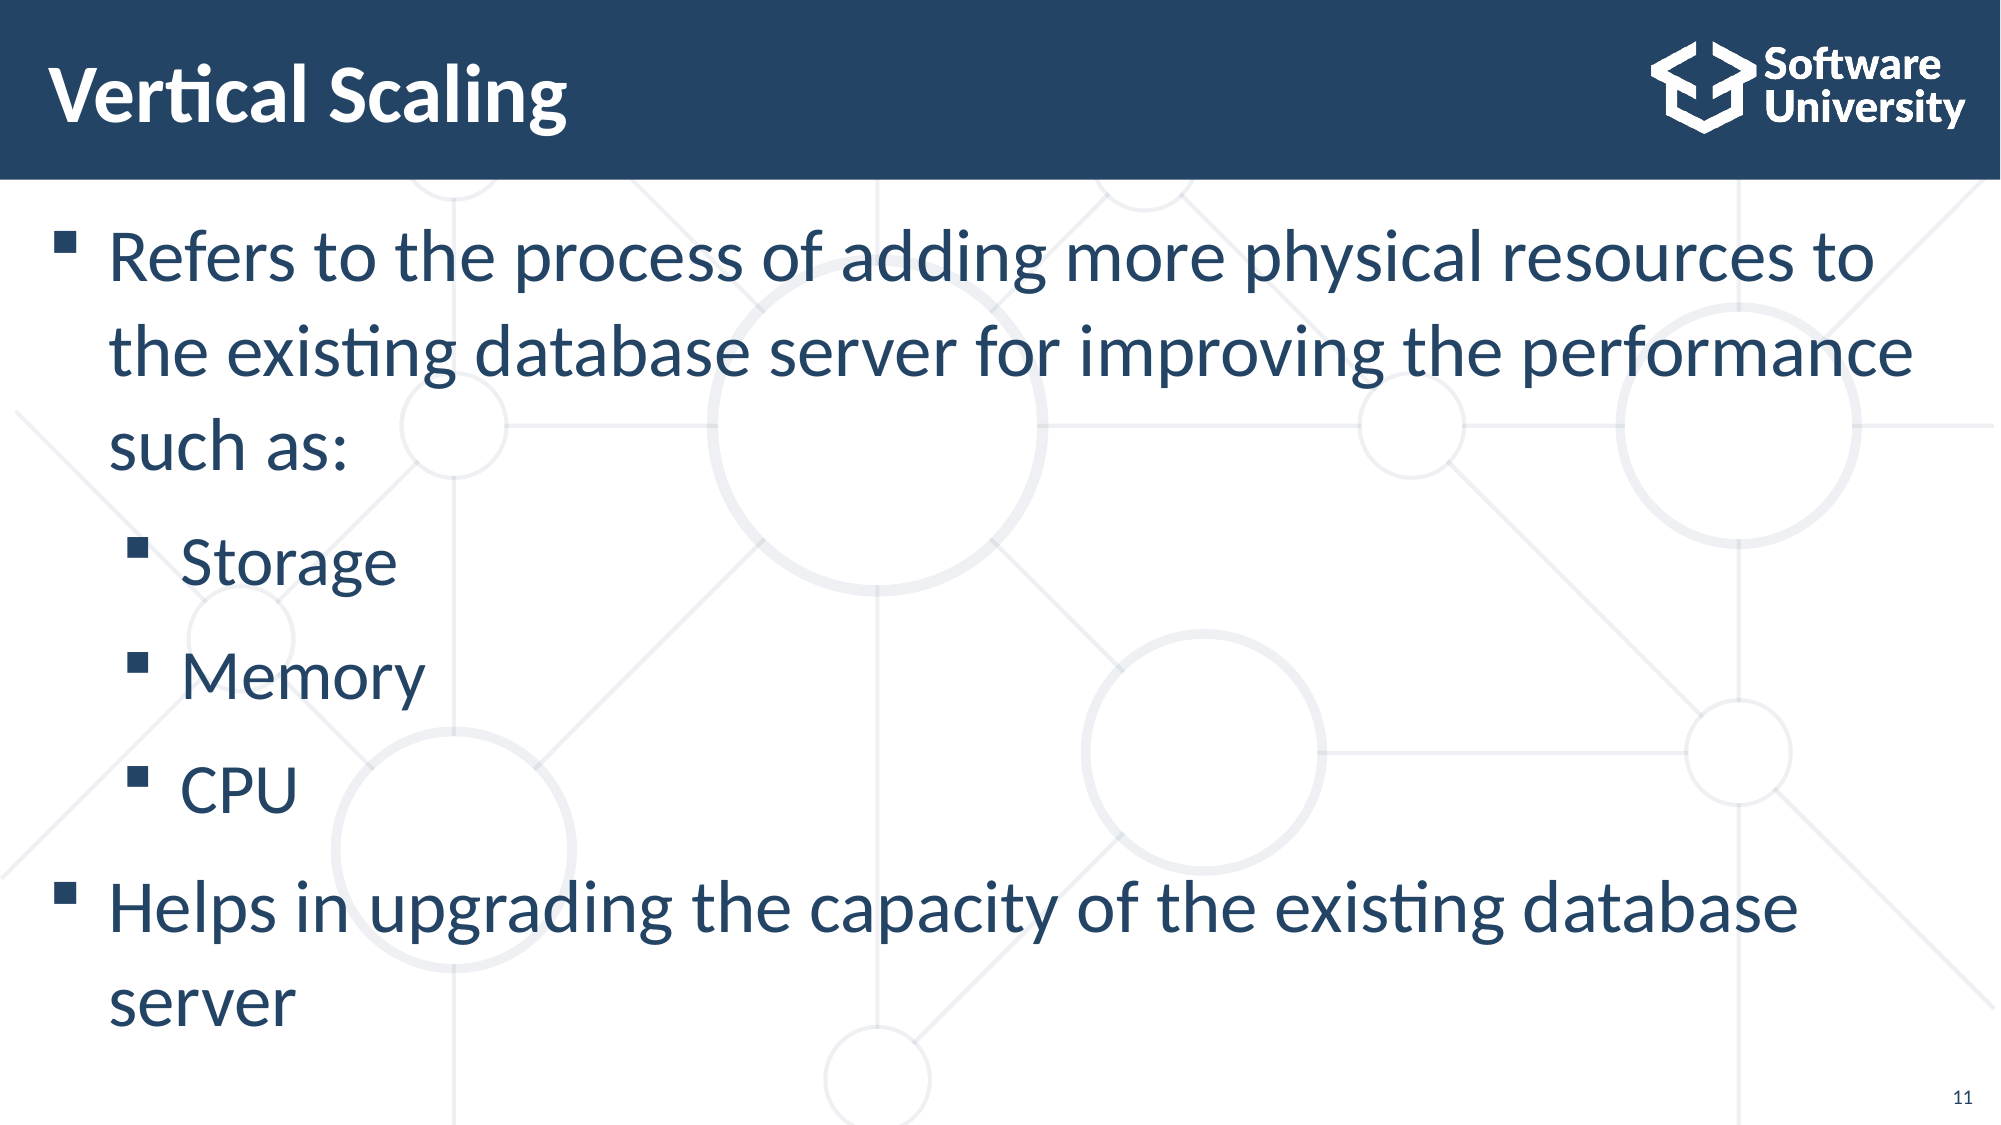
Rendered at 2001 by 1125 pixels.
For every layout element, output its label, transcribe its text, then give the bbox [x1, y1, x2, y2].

picture [1651, 41, 1966, 134]
list Refers to the process of adding more physical resources to the existing database server for improving the performance such as: Storage Memory CPU Helps in upgrading the capacity of the existing database server [31, 196, 1970, 1104]
title Vertical Scaling [31, 16, 1625, 162]
slide_number 11 [1927, 1067, 1989, 1117]
